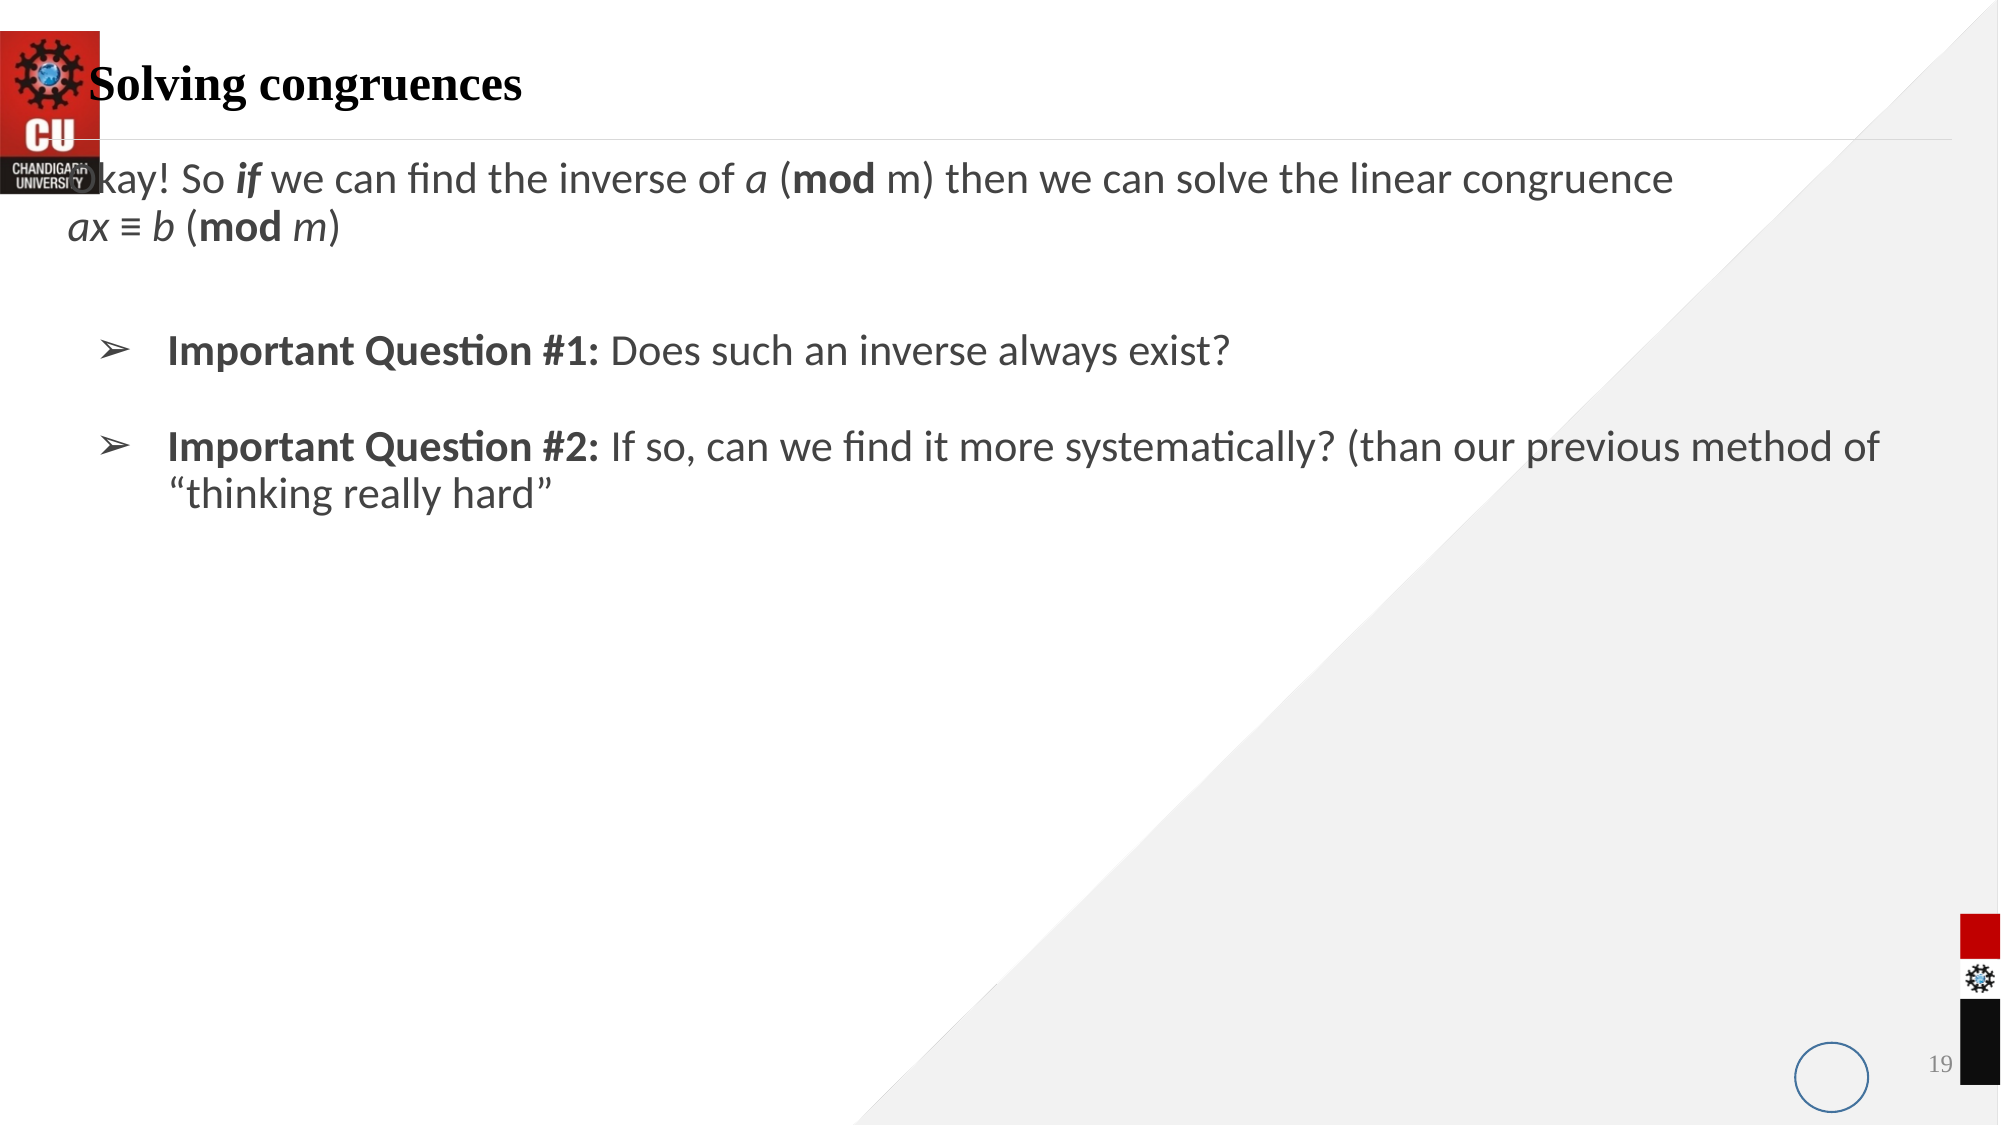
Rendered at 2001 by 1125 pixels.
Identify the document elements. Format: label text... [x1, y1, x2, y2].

slide_number 19 [1853, 1097, 1974, 1106]
list Okay! So if we can find the inverse of a (mod m) then we can solve the linear congruence ax ≡ b (mod m) Important Question #1: Does such an inverse always exist? Important Question #2: If so, can we find it more systematically? (than our previous method of “thinking really hard” [47, 135, 1974, 1097]
picture [0, 0, 2001, 1125]
text_box Solving congruences [68, 140, 1932, 156]
text_box Solving congruences [68, 30, 1932, 139]
